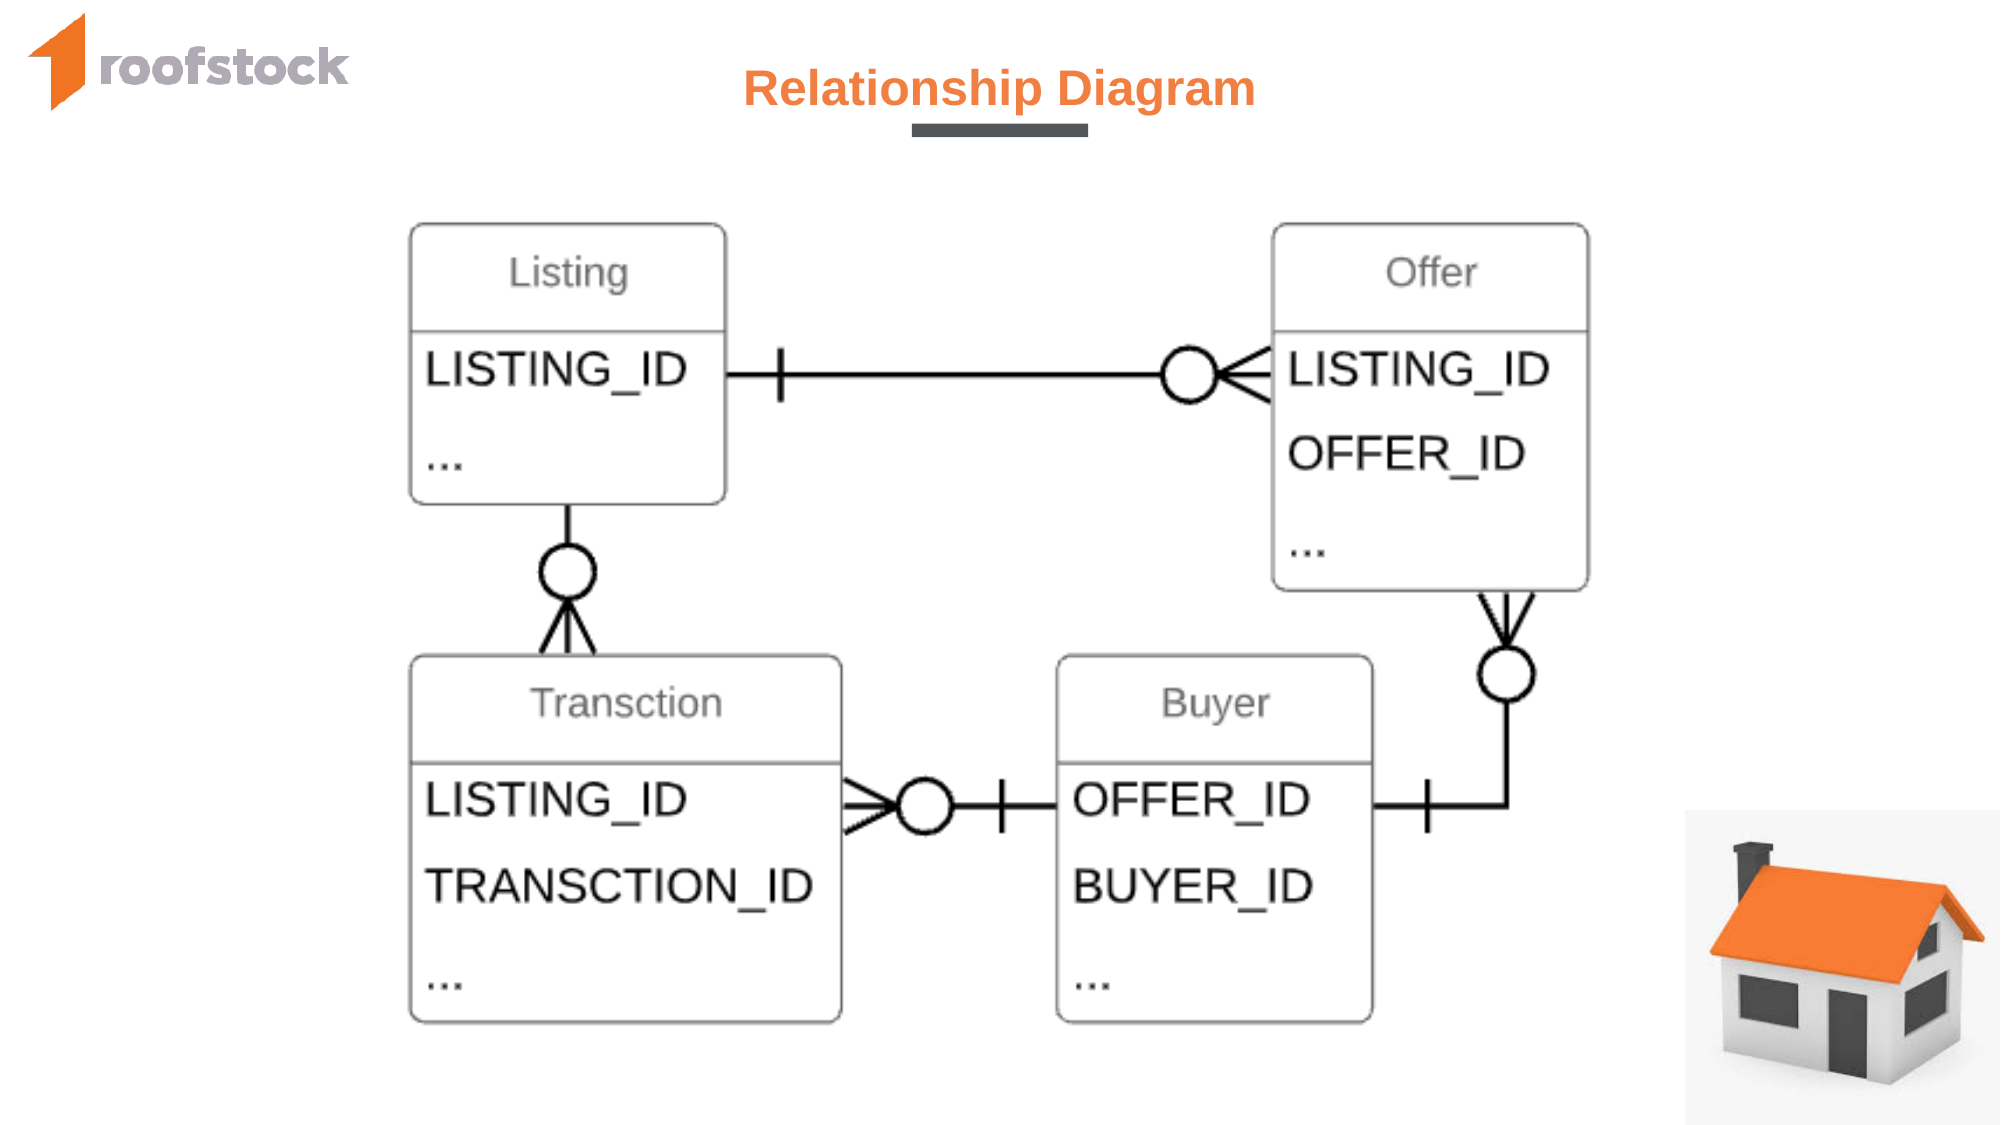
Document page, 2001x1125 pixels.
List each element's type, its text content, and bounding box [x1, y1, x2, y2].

picture [0, 0, 378, 138]
picture [1685, 810, 2000, 1125]
text_box Relationship Diagram [703, 47, 1297, 124]
picture [363, 181, 1636, 1057]
text_box [911, 123, 1089, 138]
